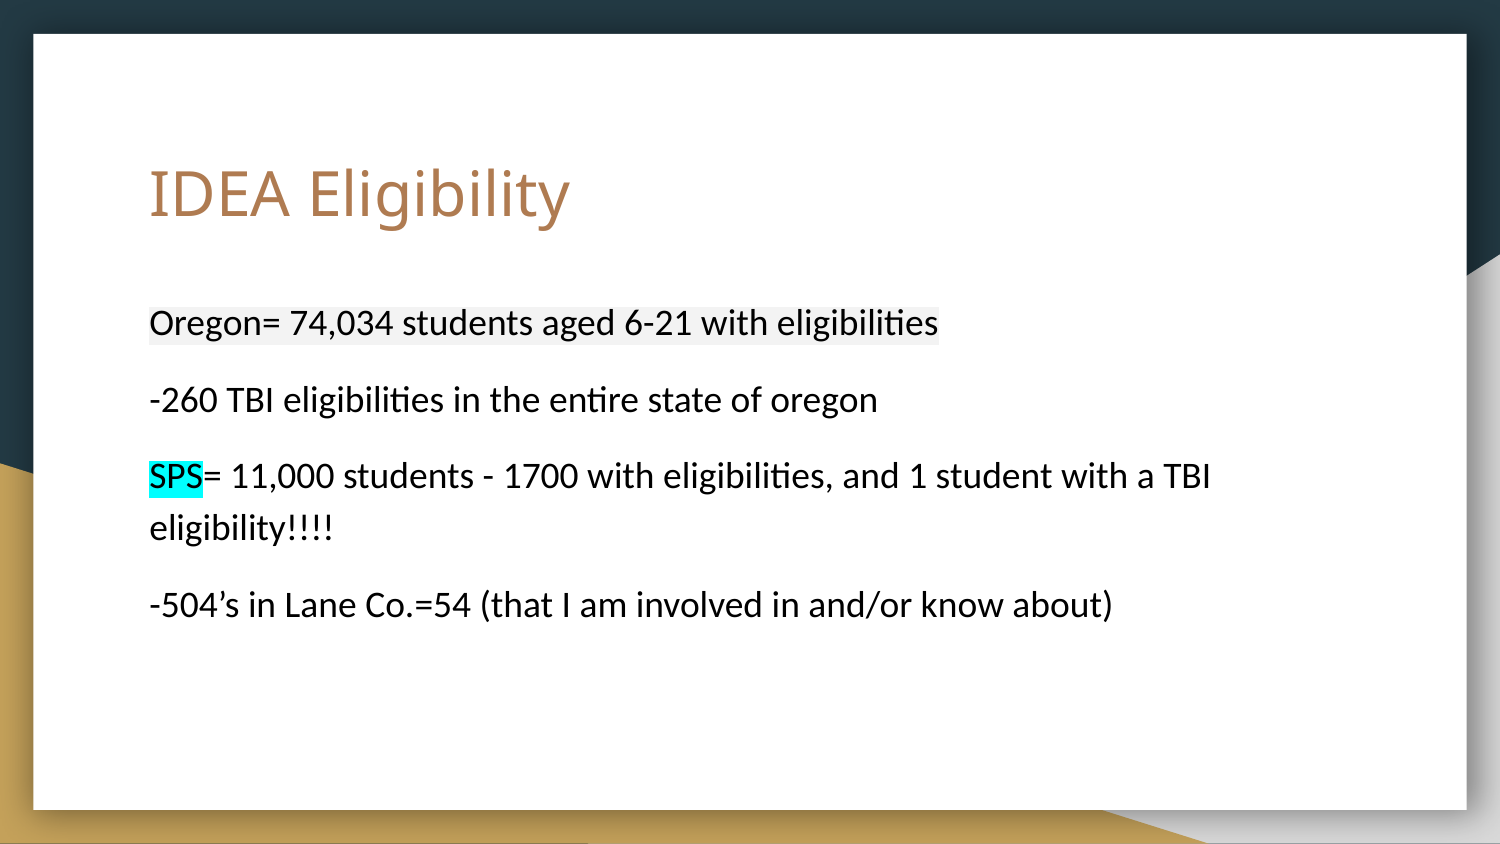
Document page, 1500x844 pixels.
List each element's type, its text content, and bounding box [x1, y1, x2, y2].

title IDEA Eligibility [134, 138, 1366, 276]
list Oregon= 74,034 students aged 6-21 with eligibilities -260 TBI eligibilities in the entire state of oregon SPS= 11,000 students - 1700 with eligibilities, and 1 student with a TBI eligibility!!!! -504’s in Lane Co.=54 (that I am involved in and/or know about) [134, 276, 1366, 729]
